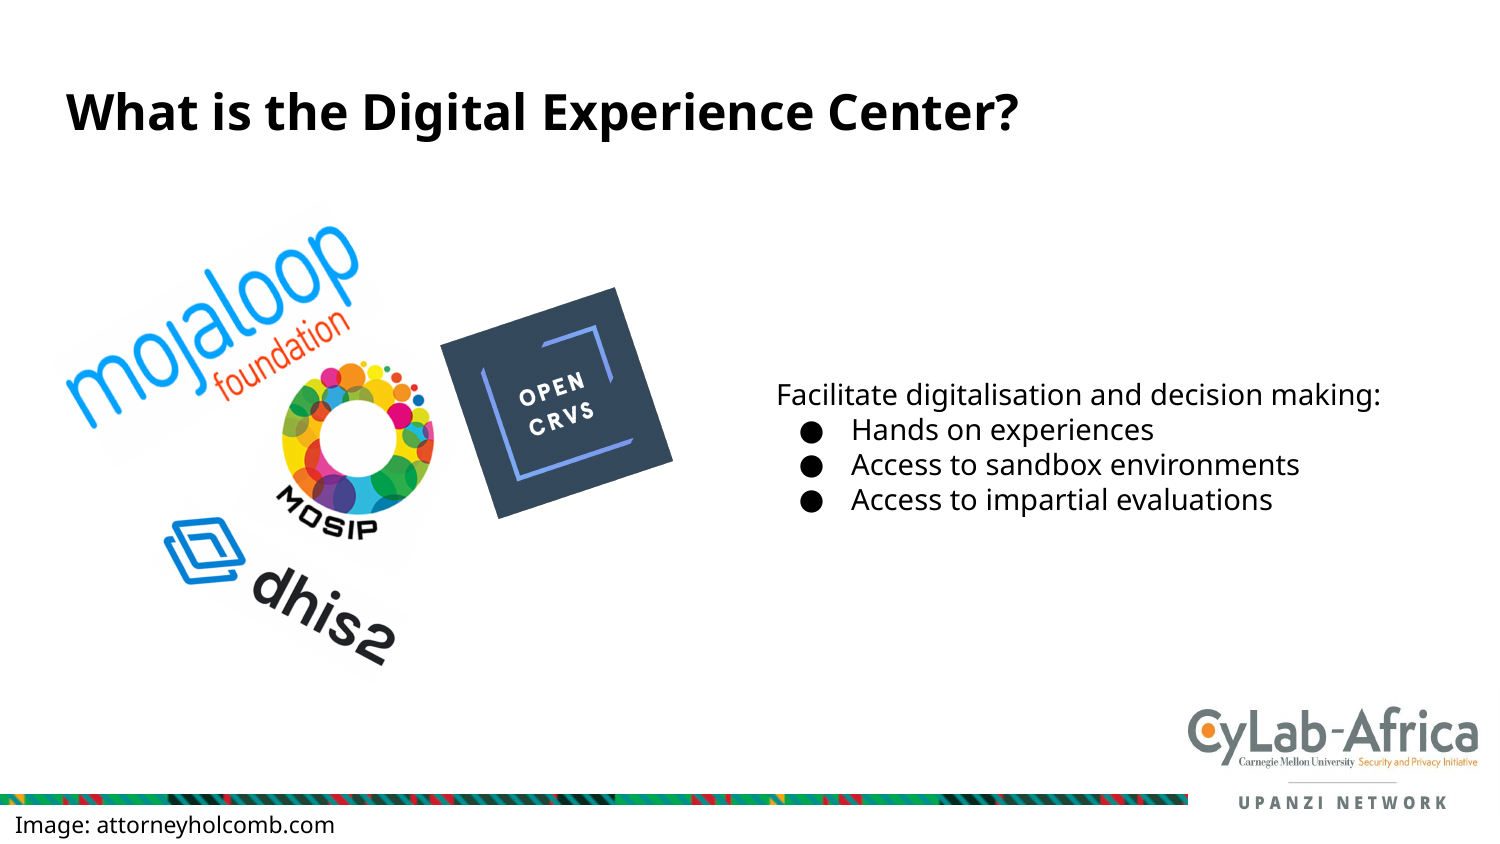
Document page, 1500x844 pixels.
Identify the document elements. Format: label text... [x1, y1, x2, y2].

text_box Image: attorneyholcomb.com [0, 797, 403, 844]
text_box Facilitate digitalisation and decision making: Hands on experiences Access to sandbox environments Access to impartial evaluations [760, 361, 1462, 532]
picture [0, 681, 1500, 818]
title What is the Digital Experience Center? [51, 72, 1449, 167]
picture [52, 199, 378, 468]
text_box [148, 286, 673, 684]
